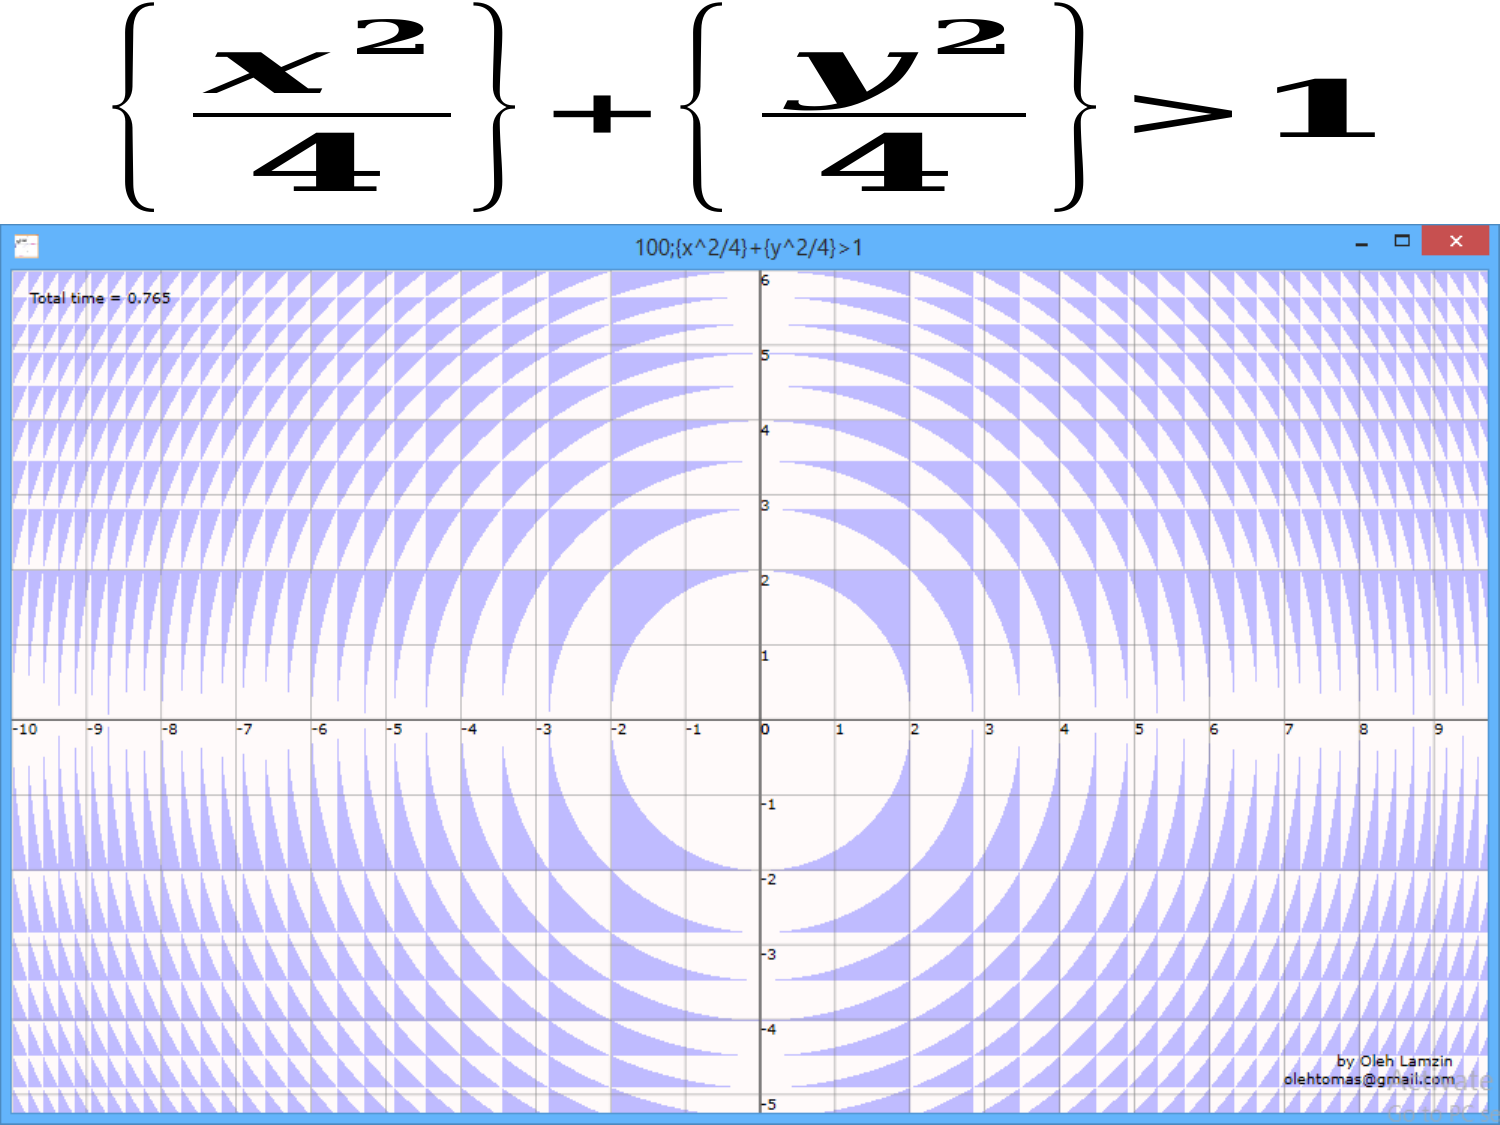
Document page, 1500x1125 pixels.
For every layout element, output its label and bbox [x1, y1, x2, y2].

picture [0, 224, 1500, 1125]
